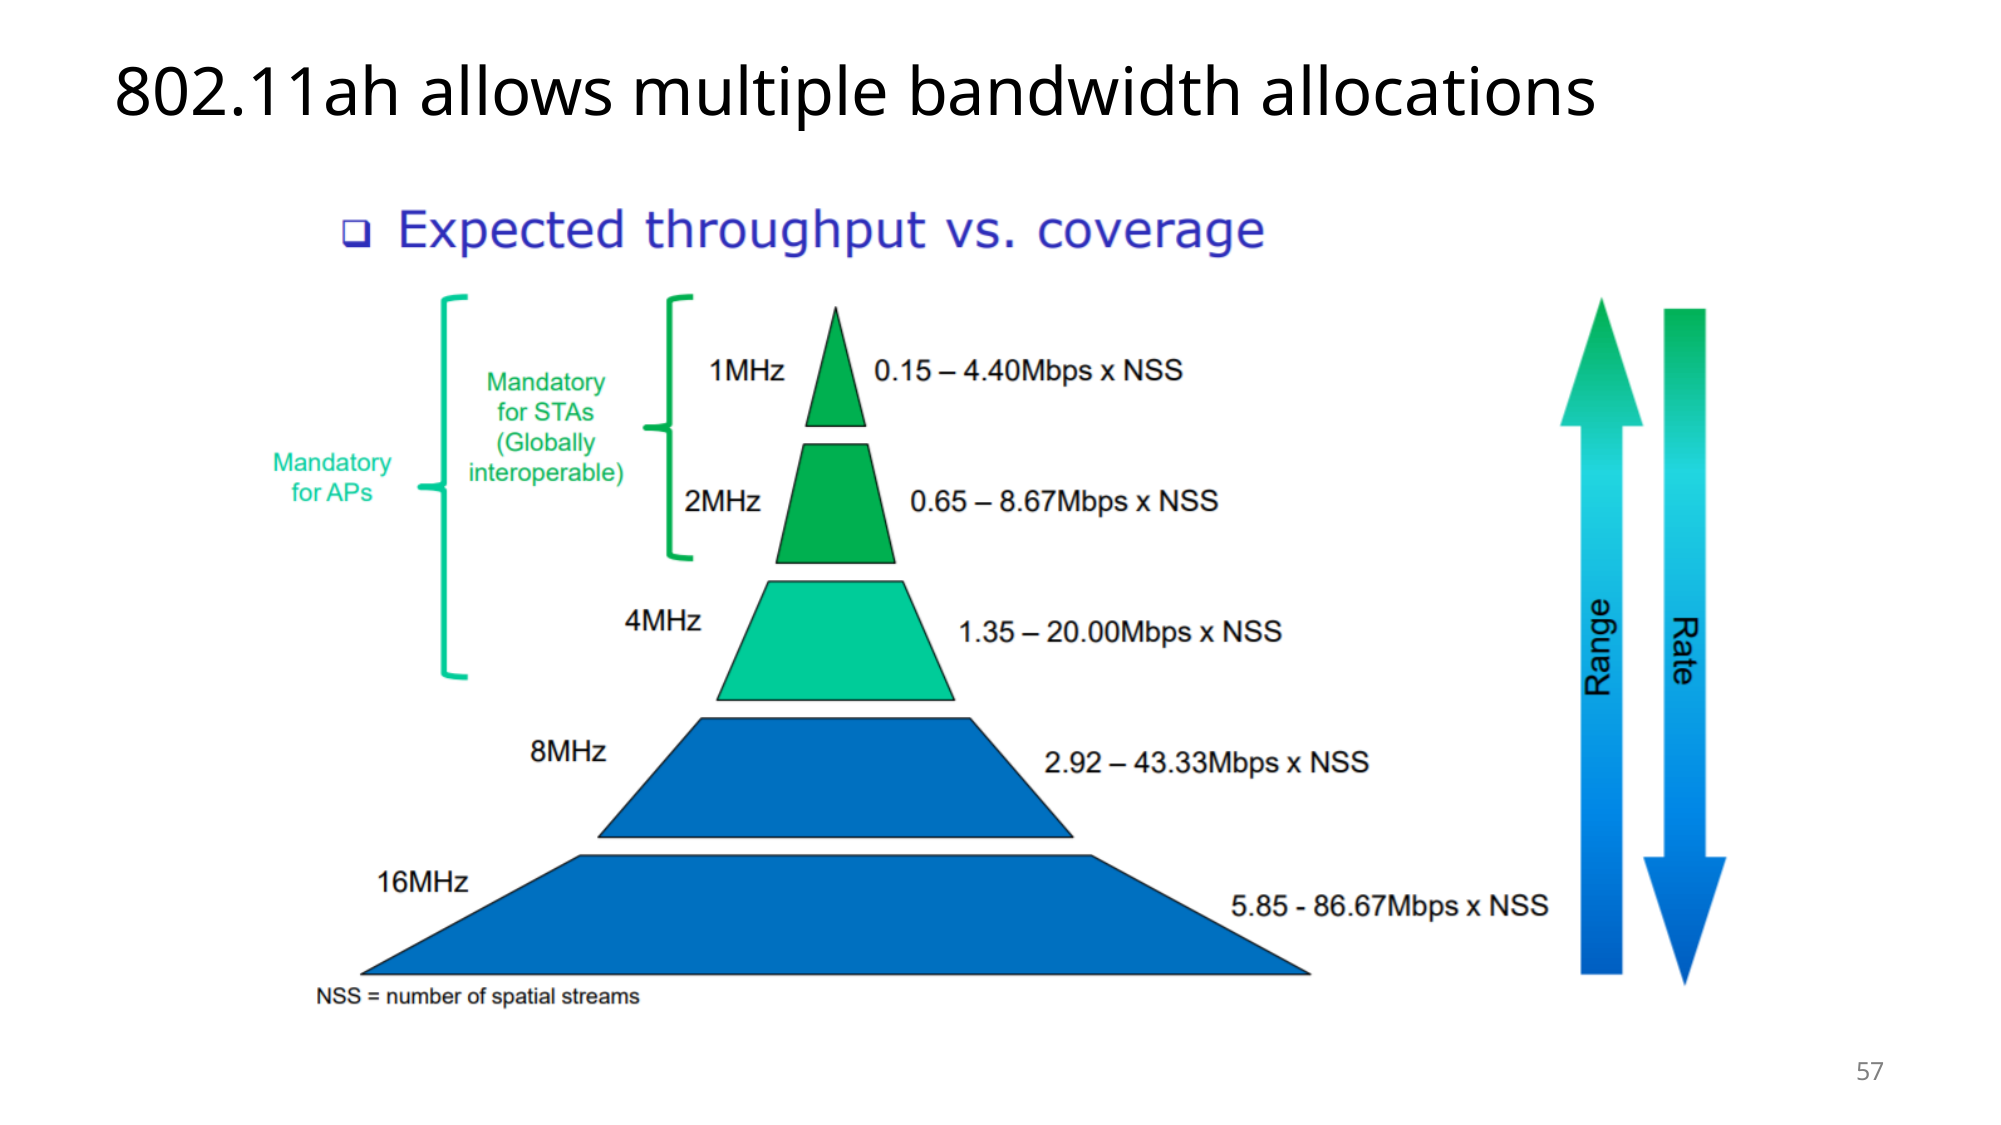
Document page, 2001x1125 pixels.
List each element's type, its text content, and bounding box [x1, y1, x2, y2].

title 802.11ah allows multiple bandwidth allocations [99, 37, 1900, 150]
picture [266, 187, 1740, 1010]
slide_number 57 [1749, 1042, 1900, 1103]
